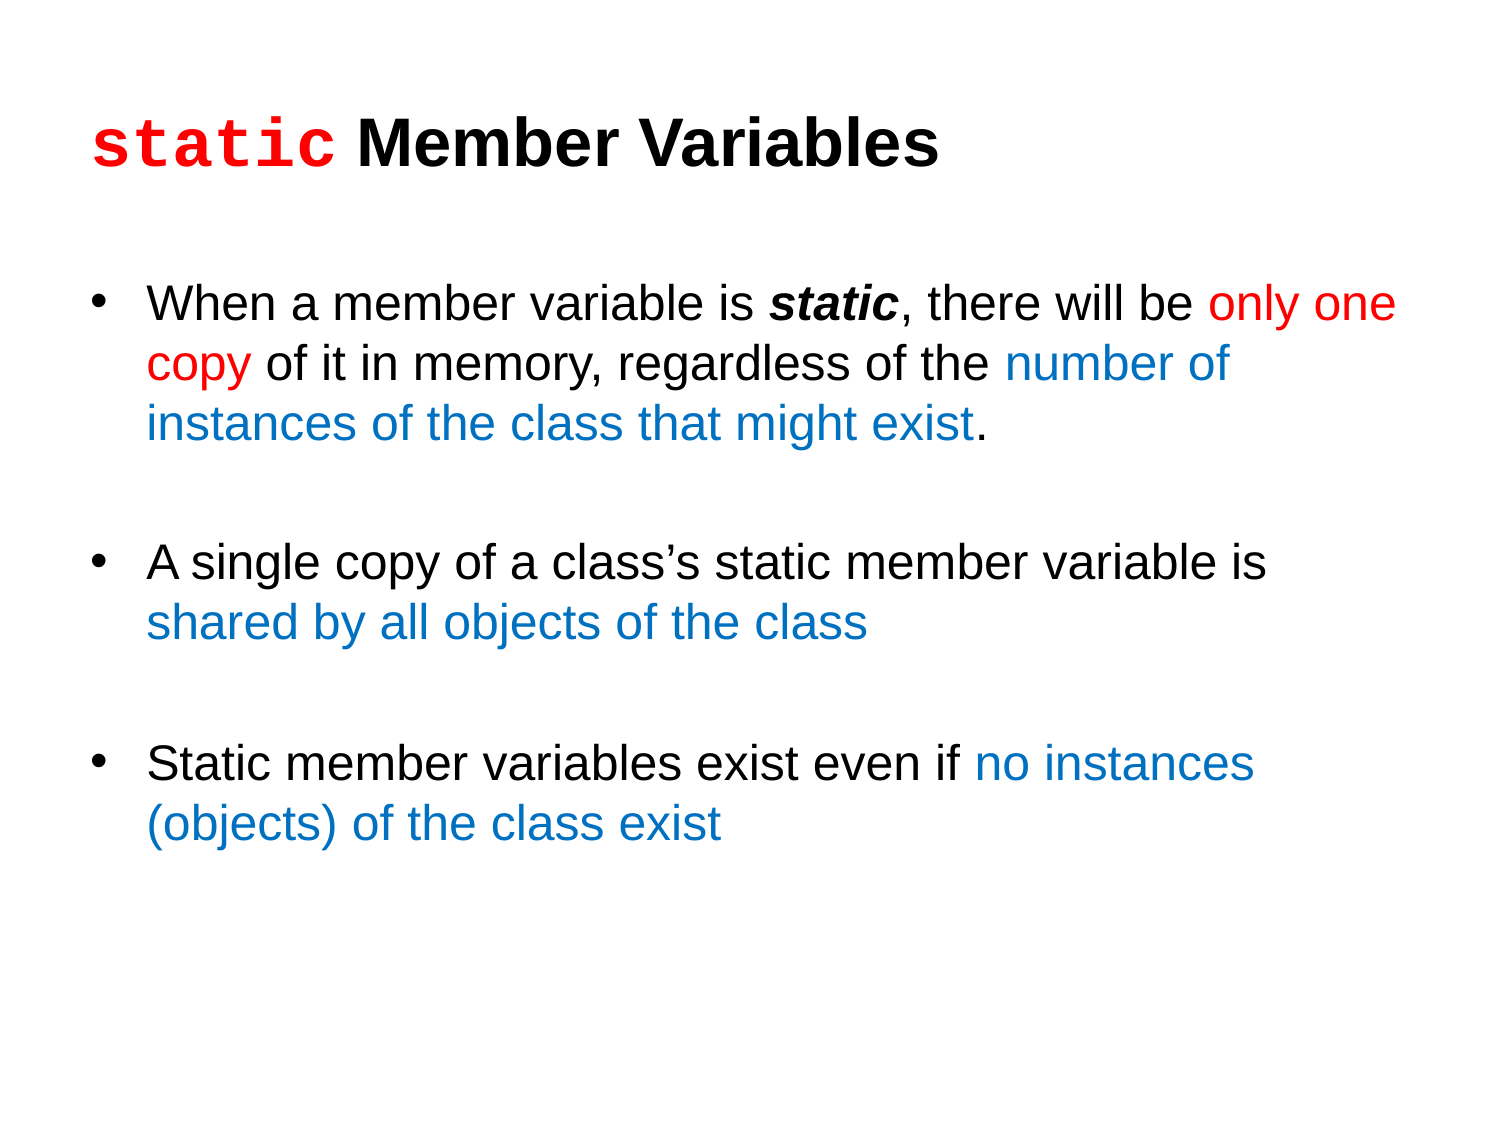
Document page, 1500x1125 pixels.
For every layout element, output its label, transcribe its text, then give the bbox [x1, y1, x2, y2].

title static Member Variables [75, 45, 1425, 233]
list When a member variable is static, there will be only one copy of it in memory, regardless of the number of instances of the class that might exist. A single copy of a class’s static member variable is shared by all objects of the class Static member variables exist even if no instances (objects) of the class exist [75, 262, 1425, 1005]
